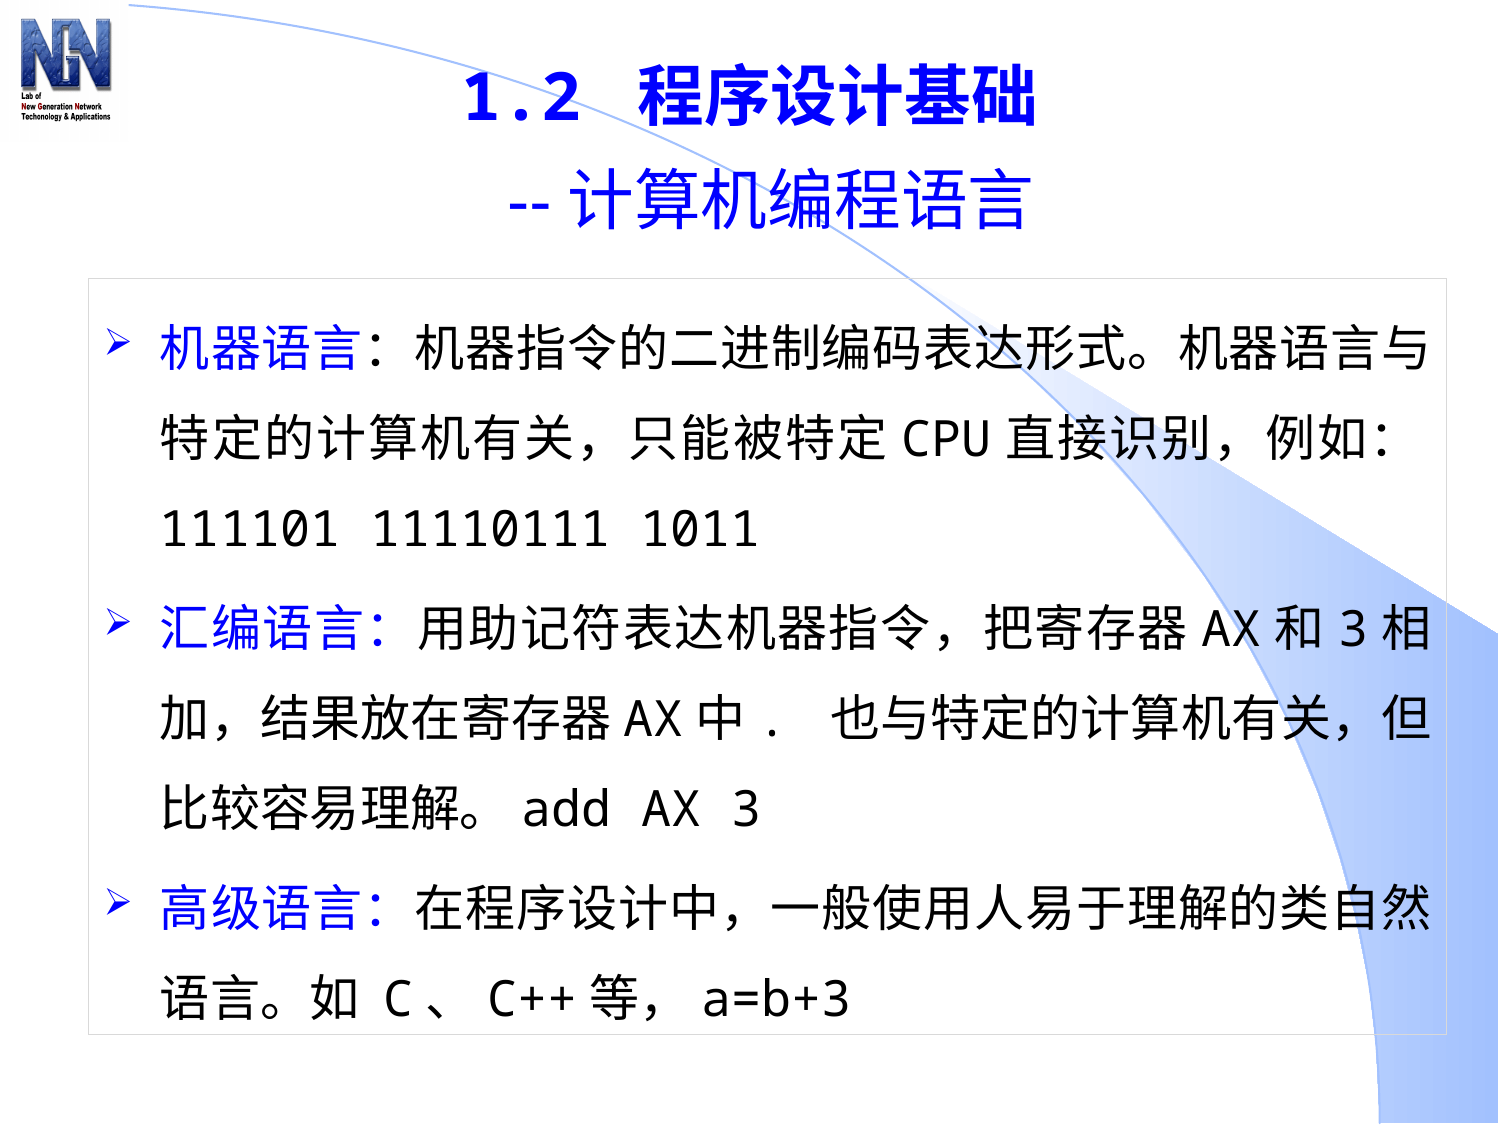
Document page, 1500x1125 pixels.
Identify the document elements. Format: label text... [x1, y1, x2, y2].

title 1.2 程序设计基础 --计算机编程语言 [112, 54, 1388, 243]
list 机器语言：机器指令的二进制编码表达形式。机器语言与特定的计算机有关，只能被特定CPU直接识别，例如：111101 11110111 1011 汇编语言：用助记符表达机器指令，把寄存器AX和3相加，结果放在寄存器AX中. 也与特定的计算机有关，但比较容易理解。add AX 3 高级语言：在程序设计中，一般使用人易于理解的类自然语言。如 C、C++等，a=b+3 [88, 278, 1447, 1035]
